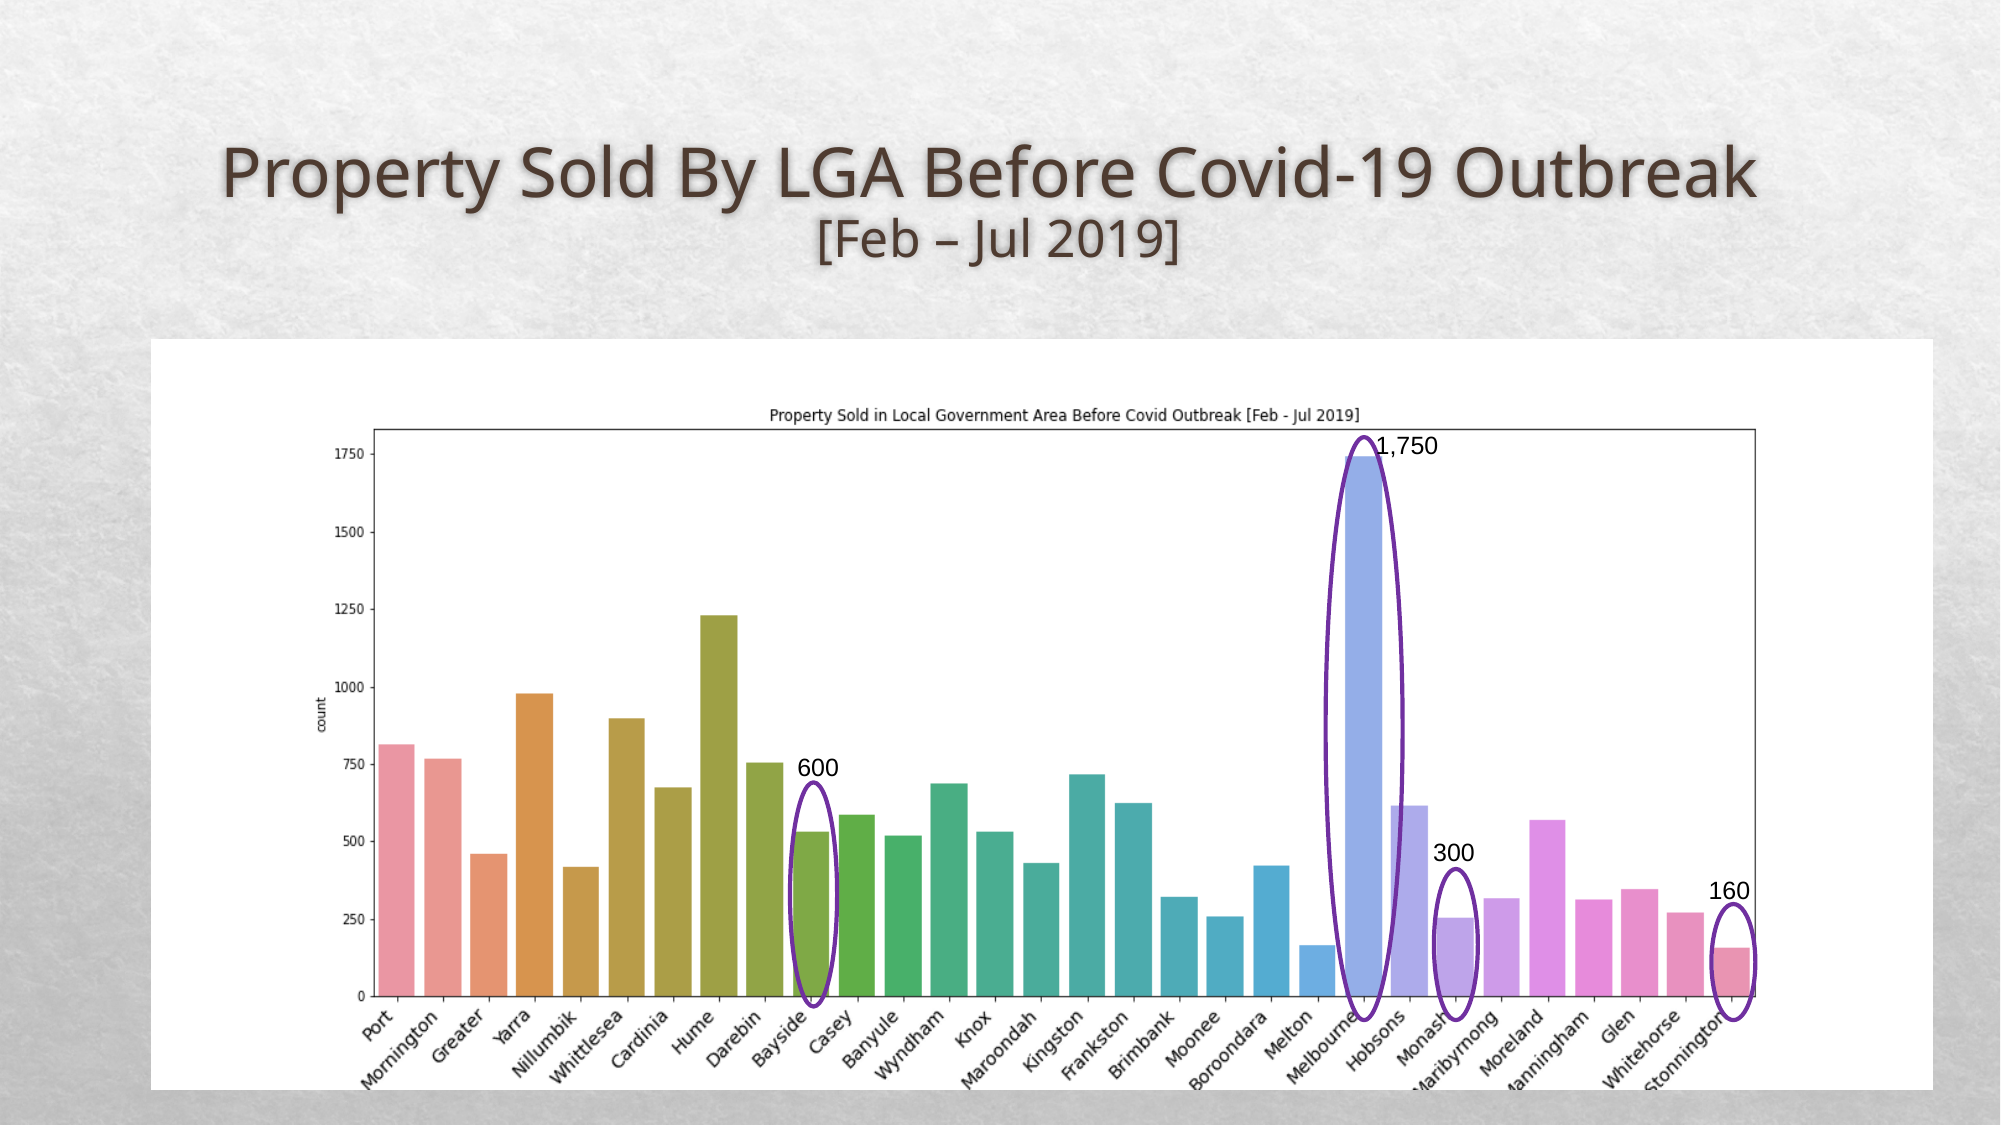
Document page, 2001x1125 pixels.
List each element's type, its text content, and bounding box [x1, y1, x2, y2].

picture [0, 0, 2001, 1125]
title Property Sold By LGA Before Covid-19 Outbreak [Feb – Jul 2019] [149, 99, 1849, 307]
